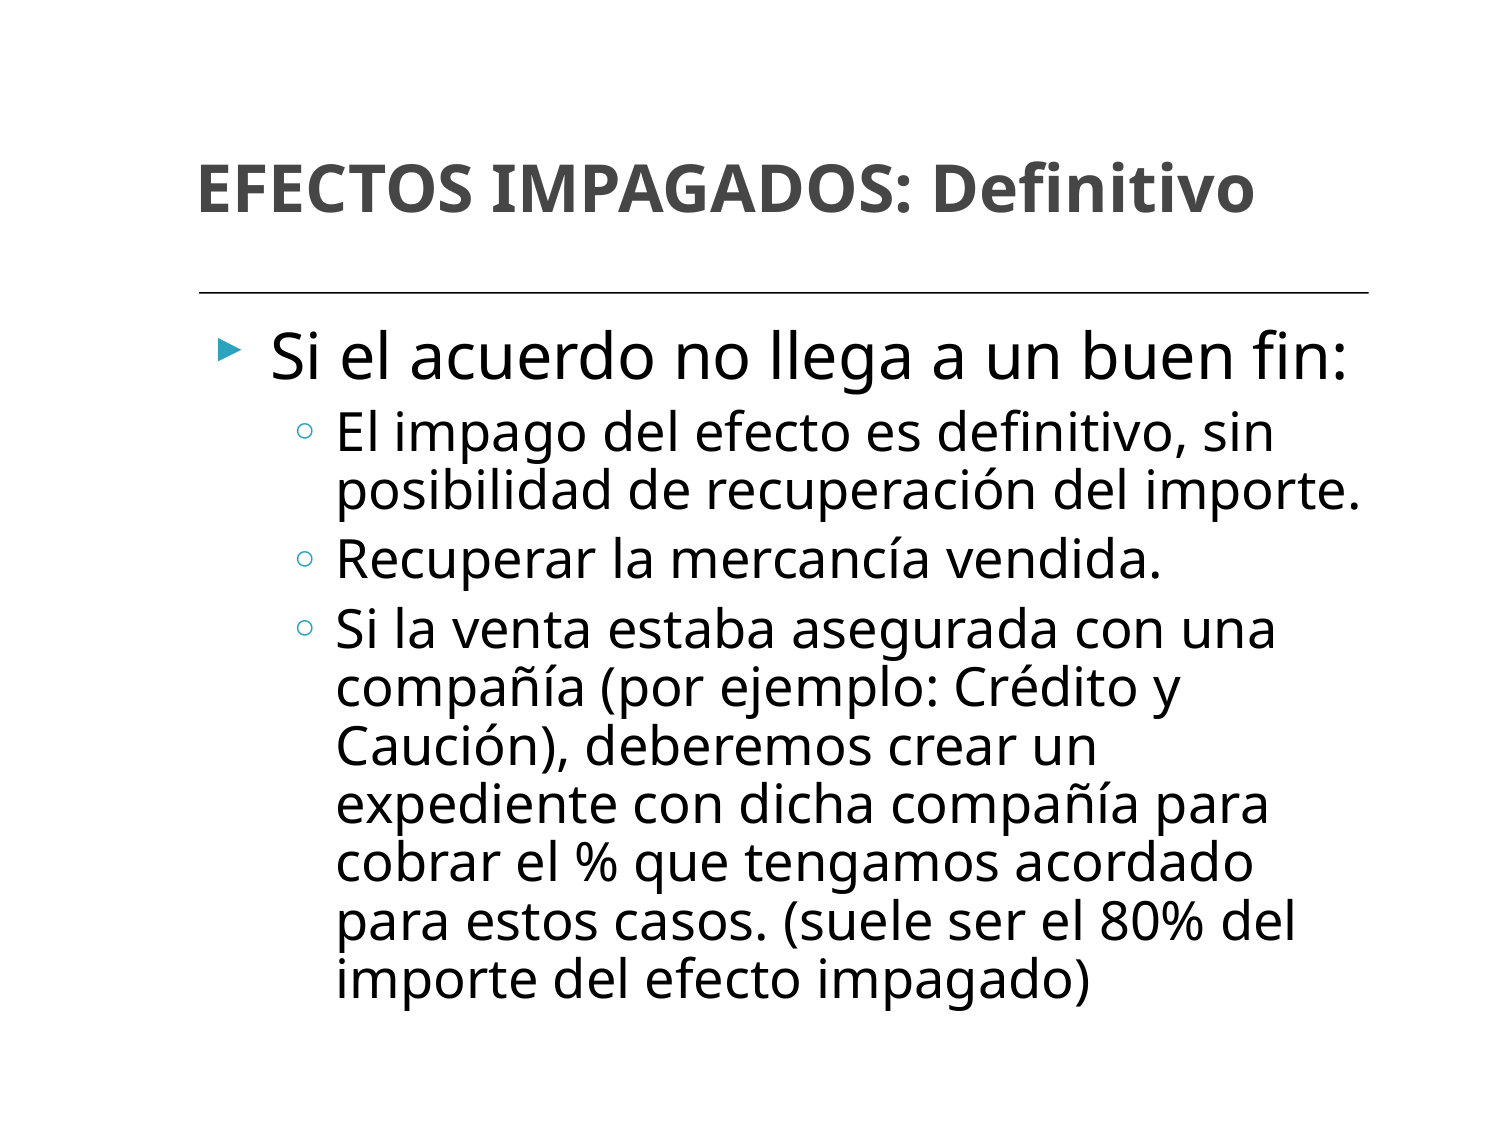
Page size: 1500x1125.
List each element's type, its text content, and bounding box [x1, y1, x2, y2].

title EFECTOS IMPAGADOS: Definitivo [128, 105, 1329, 268]
text_box Si el acuerdo no llega a un buen fin: El impago del efecto es definitivo, sin posibilidad de recuperación del importe. Recuperar la mercancía vendida. Si la venta estaba asegurada con una compañía (por ejemplo: Crédito y Caución), deberemos crear un expediente con dicha compañía para cobrar el % que tengamos acordado para estos casos. (suele ser el 80% del importe del efecto impagado) [199, 316, 1399, 1073]
